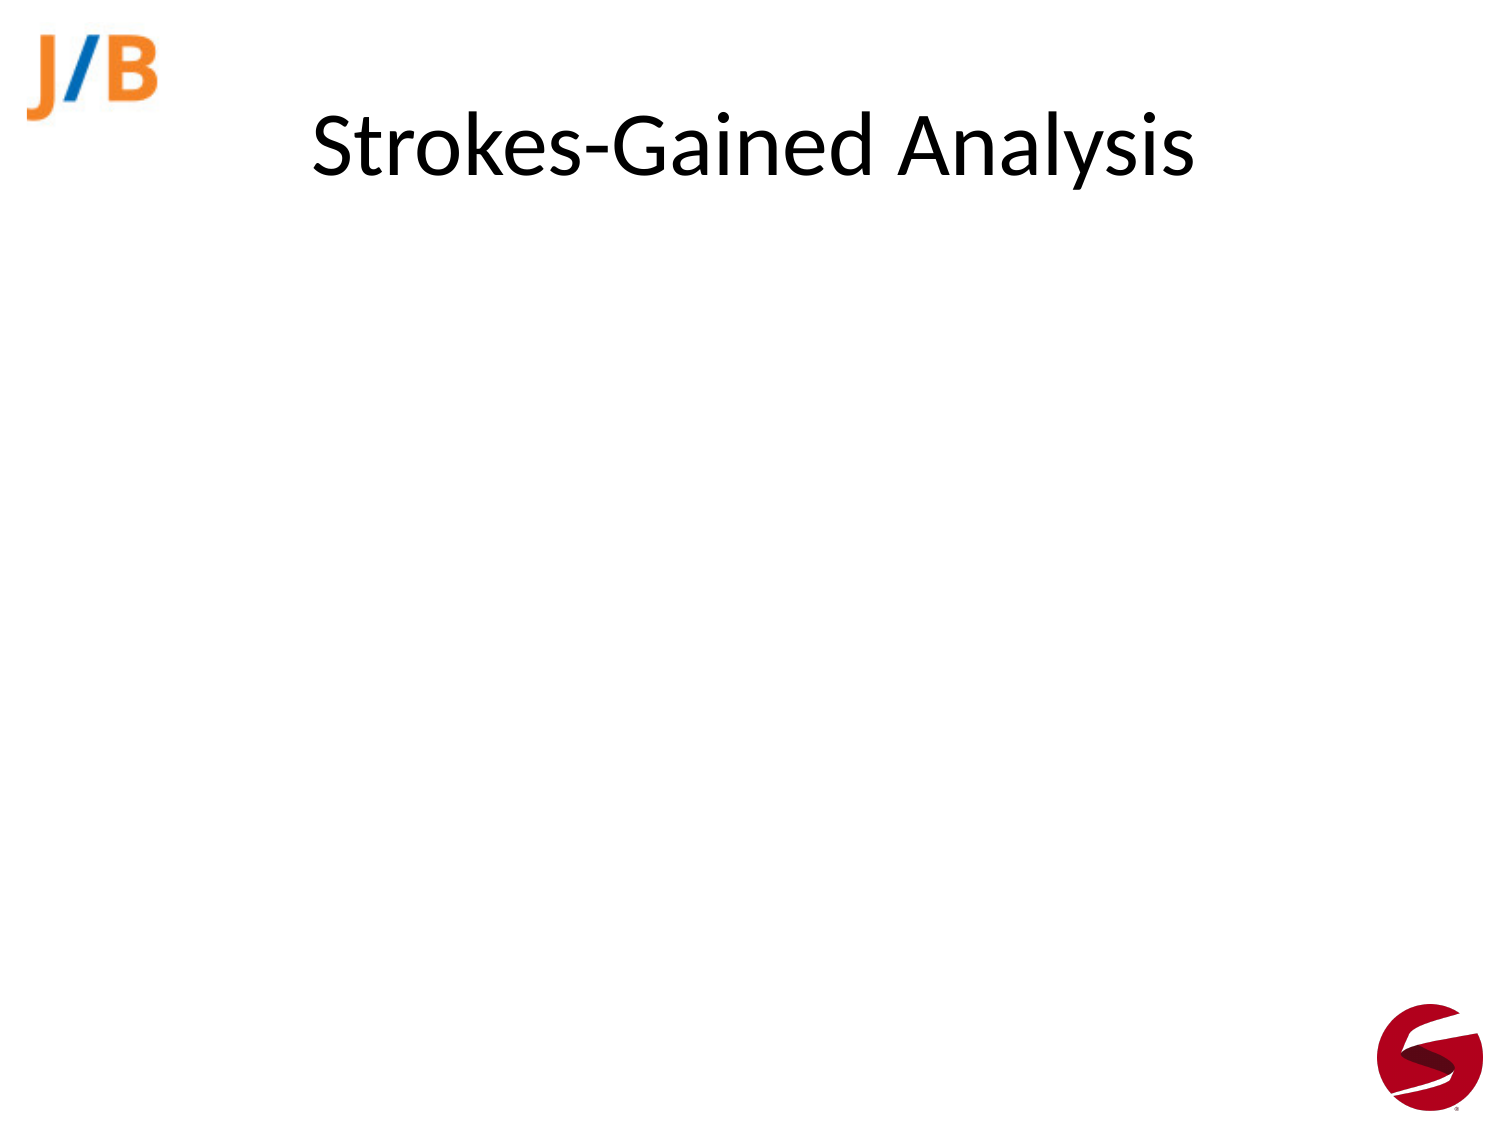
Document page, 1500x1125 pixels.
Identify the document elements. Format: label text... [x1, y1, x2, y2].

picture [1377, 1004, 1483, 1111]
title Strokes-Gained Analysis [131, 45, 1378, 233]
picture [26, 22, 180, 129]
